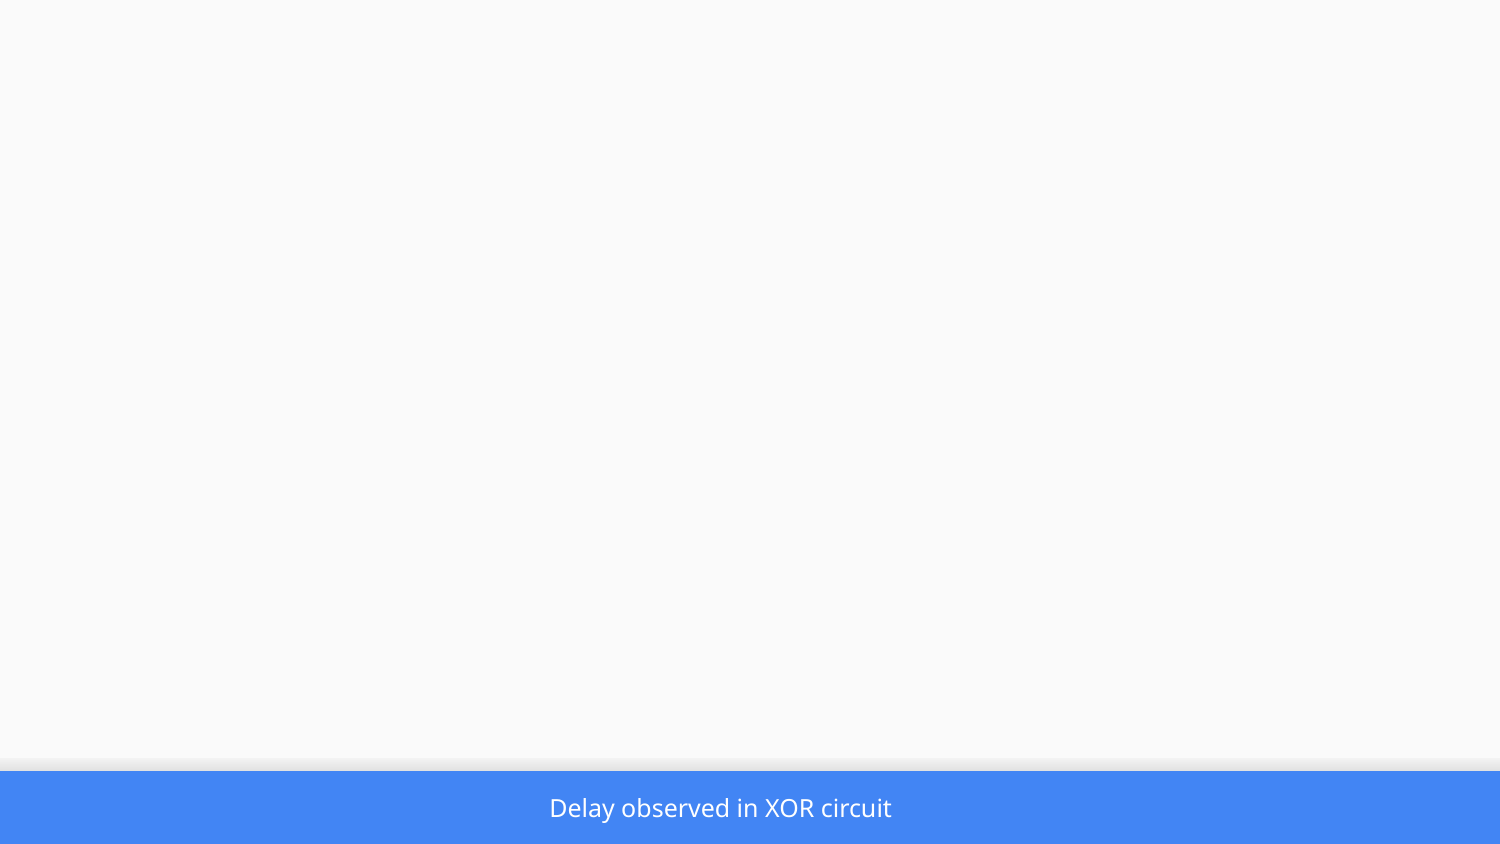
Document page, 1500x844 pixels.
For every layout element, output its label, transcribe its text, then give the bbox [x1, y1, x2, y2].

list Delay observed in XOR circuit [9, 770, 1385, 844]
